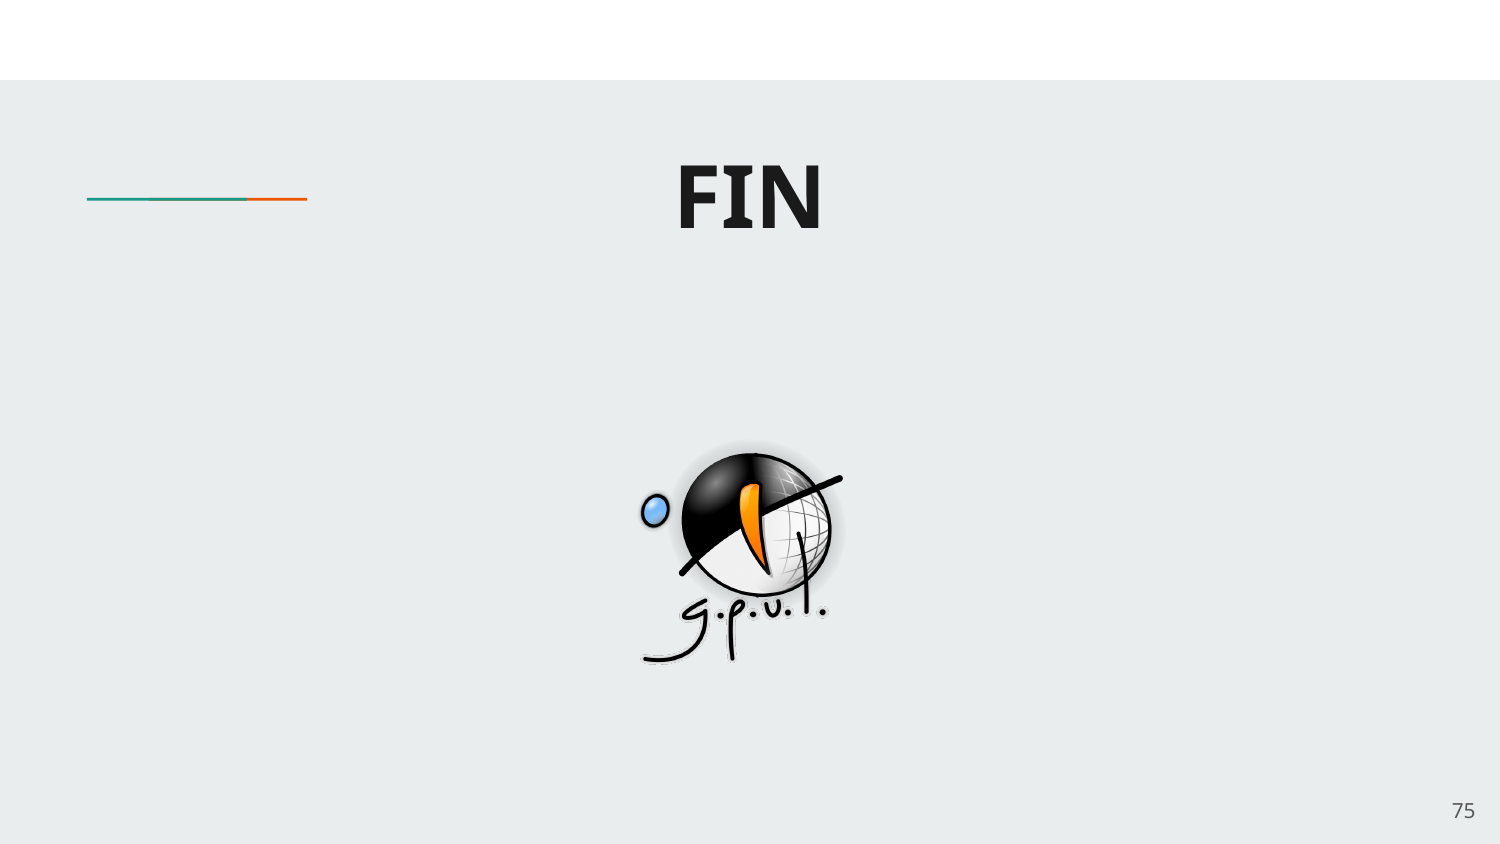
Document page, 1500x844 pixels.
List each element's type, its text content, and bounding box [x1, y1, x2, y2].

slide_number ‹#› [1400, 779, 1491, 844]
picture [556, 421, 944, 696]
title FIN [119, 125, 1381, 399]
